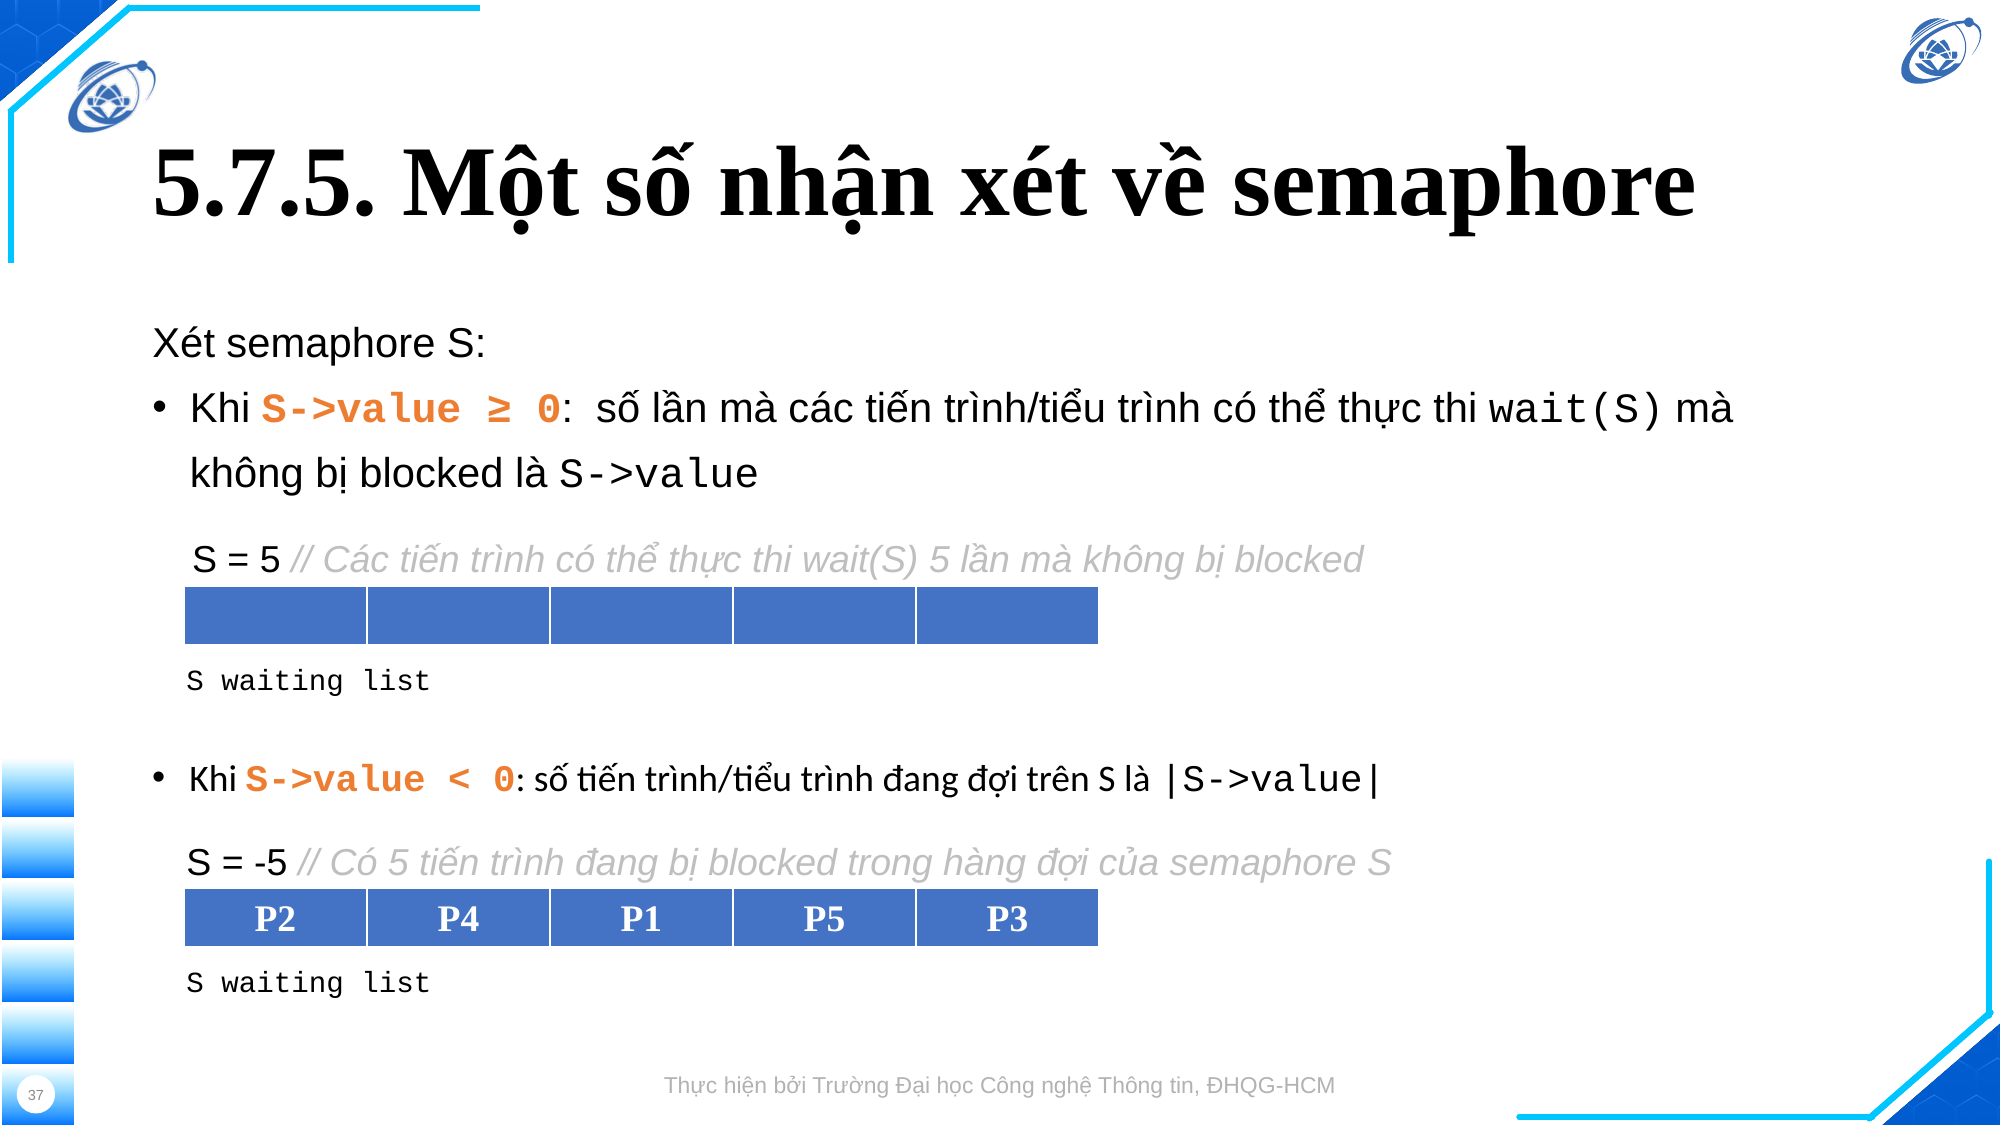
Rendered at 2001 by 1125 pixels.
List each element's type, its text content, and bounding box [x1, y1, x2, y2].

table_header P2 [185, 890, 366, 946]
text_box Khi S->value < 0: số tiến trình/tiểu trình đang đợi trên S là |S->value| [137, 746, 1863, 807]
table_header P5 [734, 890, 915, 946]
title 5.7.5. Một số nhận xét về semaphore [137, 102, 1863, 264]
table_header P1 [551, 890, 732, 946]
table_header P3 [917, 890, 1098, 946]
text_box S = 5 // Các tiến trình có thể thực thi wait(S) 5 lần mà không bị blocked [177, 519, 1380, 588]
slide_number 37 [12, 1070, 60, 1119]
text_box S waiting list [171, 646, 447, 704]
table_header [917, 588, 1098, 644]
table_header P4 [368, 890, 549, 946]
text_box S = -5 // Có 5 tiến trình đang bị blocked trong hàng đợi của semaphore S [171, 821, 1408, 890]
footer Thực hiện bởi Trường Đại học Công nghệ Thông tin, ĐHQG-HCM [597, 1062, 1403, 1106]
table_header [185, 588, 366, 644]
list Xét semaphore S: Khi S->value ≥ 0: số lần mà các tiến trình/tiểu trình có thể thực thi wait(S) mà không bị blocked là S->value [137, 293, 1863, 509]
table_header [368, 588, 549, 644]
table_header [551, 588, 732, 644]
picture [67, 59, 157, 134]
table_header [734, 588, 915, 644]
text_box S waiting list [171, 948, 447, 1006]
